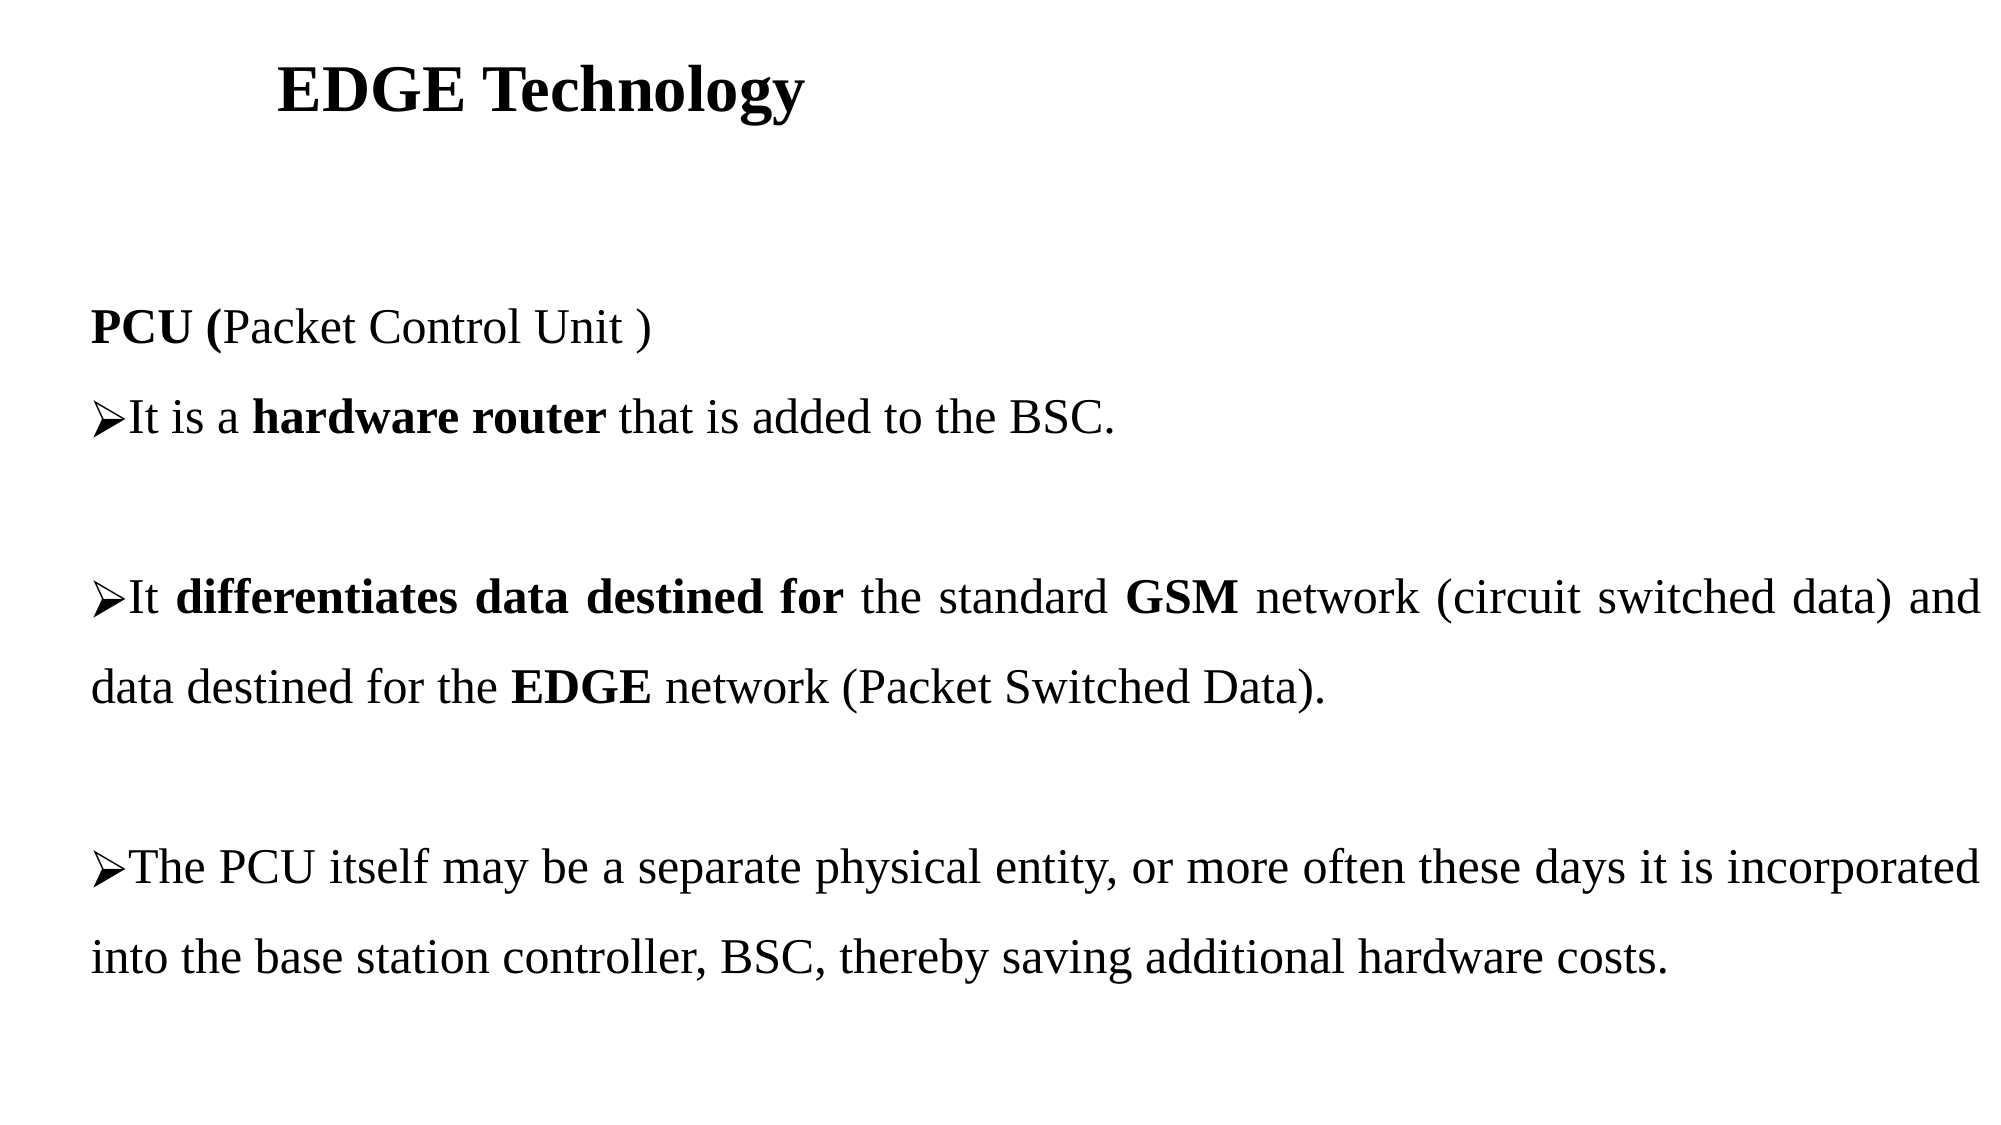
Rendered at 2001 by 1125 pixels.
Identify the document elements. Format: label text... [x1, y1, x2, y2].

text_box PCU (Packet Control Unit ) It is a hardware router that is added to the BSC. It differentiates data destined for the standard GSM network (circuit switched data) and data destined for the EDGE network (Packet Switched Data). The PCU itself may be a separate physical entity, or more often these days it is incorporated into the base station controller, BSC, thereby saving additional hardware costs. [75, 256, 1997, 992]
text_box EDGE Technology [262, 37, 826, 133]
